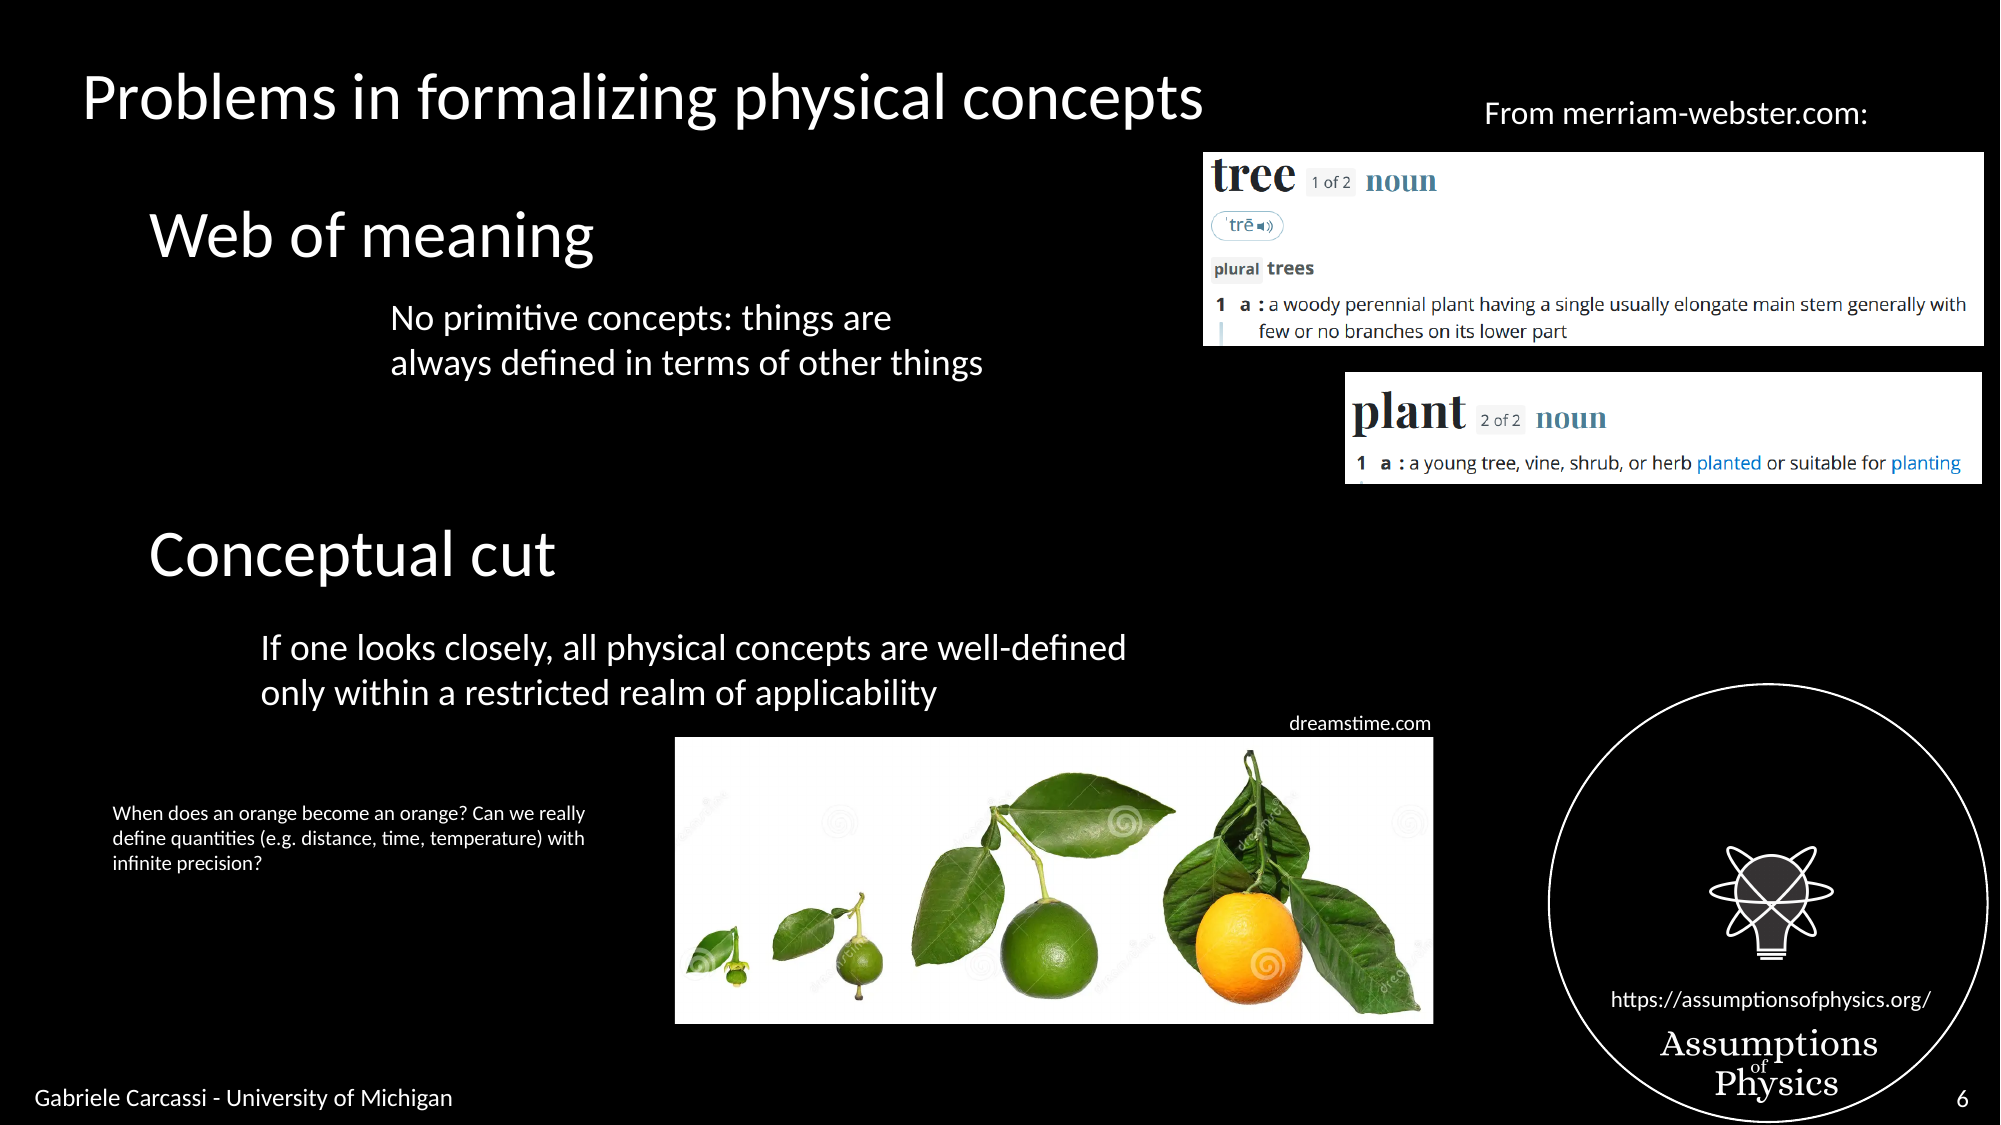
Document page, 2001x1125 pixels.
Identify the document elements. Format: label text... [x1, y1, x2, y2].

picture [674, 737, 1434, 1024]
picture [1345, 372, 1982, 484]
picture [1709, 846, 1834, 960]
text_box Problems in formalizing physical concepts [67, 45, 1221, 141]
slide_number 6 [1893, 1078, 1985, 1116]
footer Gabriele Carcassi - University of Michigan [19, 1077, 999, 1116]
text_box Web of meaning [135, 183, 611, 279]
text_box When does an orange become an orange? Can we really define quantities (e.g. distance, time, temperature) with infinite precision? [97, 792, 645, 883]
picture [1660, 1029, 1877, 1103]
text_box From merriam-webster.com: [1469, 83, 1885, 139]
text_box If one looks closely, all physical concepts are well-defined only within a restricted realm of applicability [245, 615, 1204, 720]
text_box No primitive concepts: things are always defined in terms of other things [375, 285, 1007, 391]
picture [1203, 152, 1984, 346]
text_box dreamstime.com [1274, 702, 1447, 742]
text_box Conceptual cut [135, 502, 572, 598]
